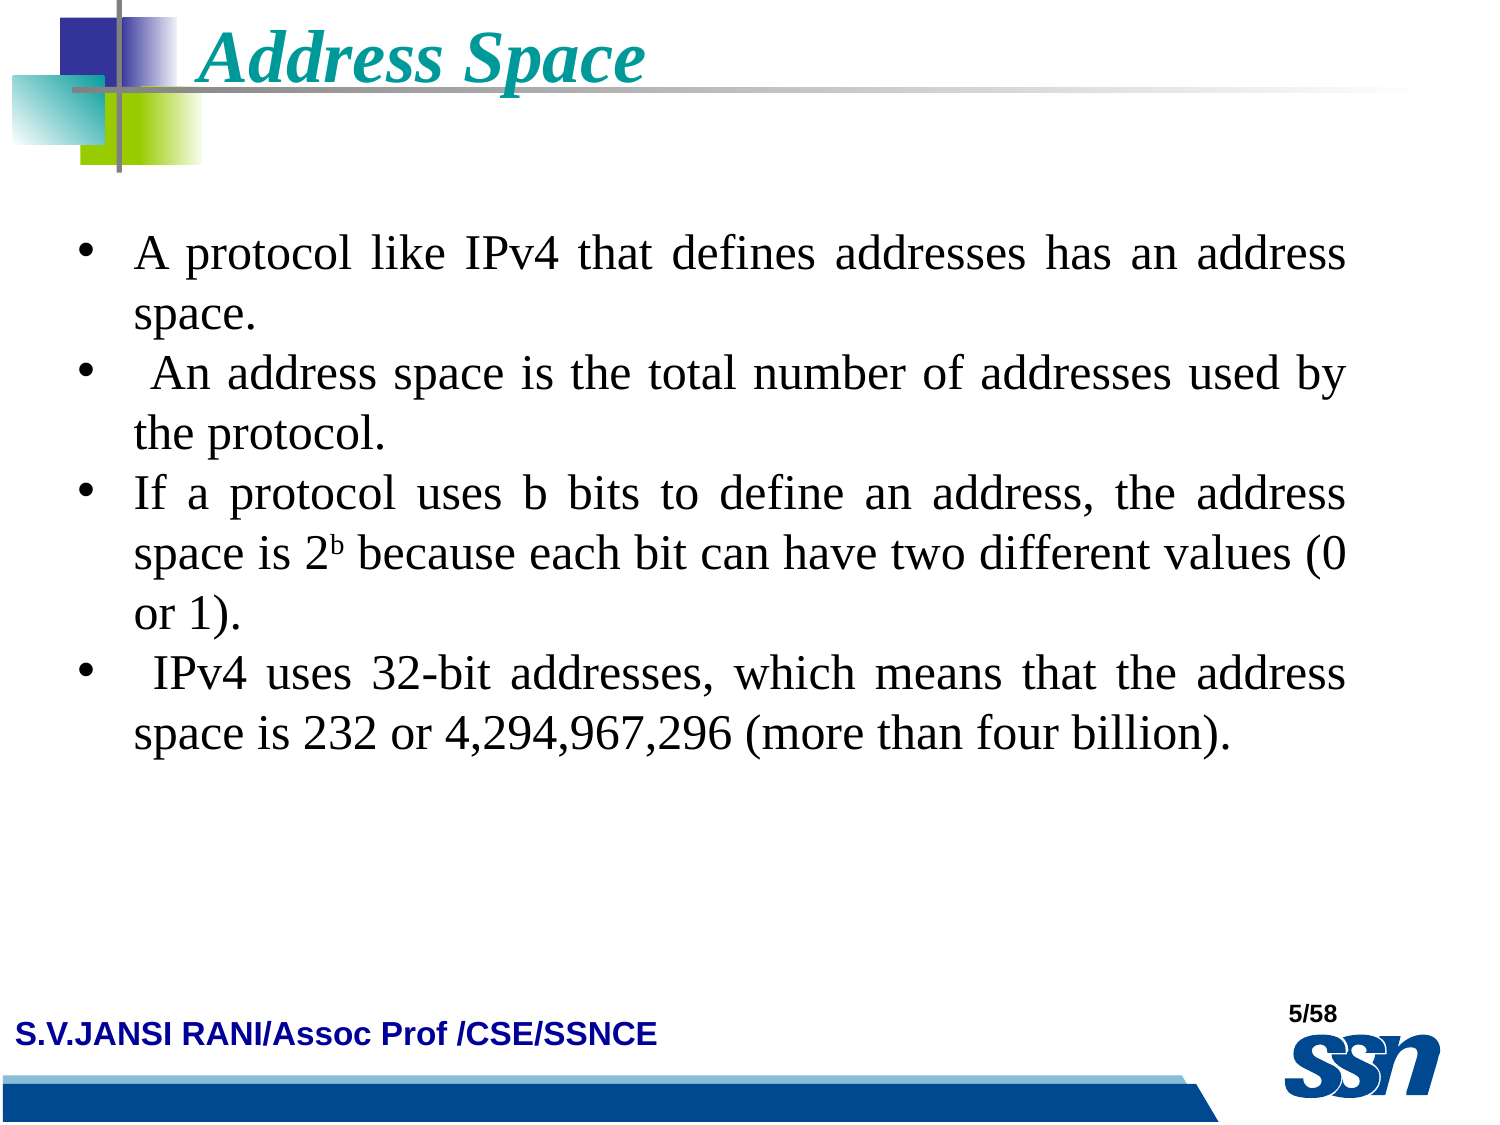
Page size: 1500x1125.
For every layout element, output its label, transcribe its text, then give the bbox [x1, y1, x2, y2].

text_box [116, 0, 122, 87]
text_box [122, 17, 177, 86]
text_box Address Space [183, 0, 662, 105]
text_box [662, 87, 1423, 93]
text_box [60, 17, 116, 86]
text_box [122, 93, 141, 165]
text_box A protocol like IPv4 that defines addresses has an address space. An address space is the total number of addresses used by the protocol. If a protocol uses b bits to define an address, the address space is 2b because each bit can have two different values (0 or 1). IPv4 uses 32-bit addresses, which means that the address space is 232 or 4,294,967,296 (more than four billion). [62, 212, 1363, 767]
text_box [12, 75, 105, 145]
text_box [116, 93, 122, 173]
text_box [72, 87, 183, 93]
text_box [80, 93, 116, 165]
text_box [141, 93, 202, 165]
